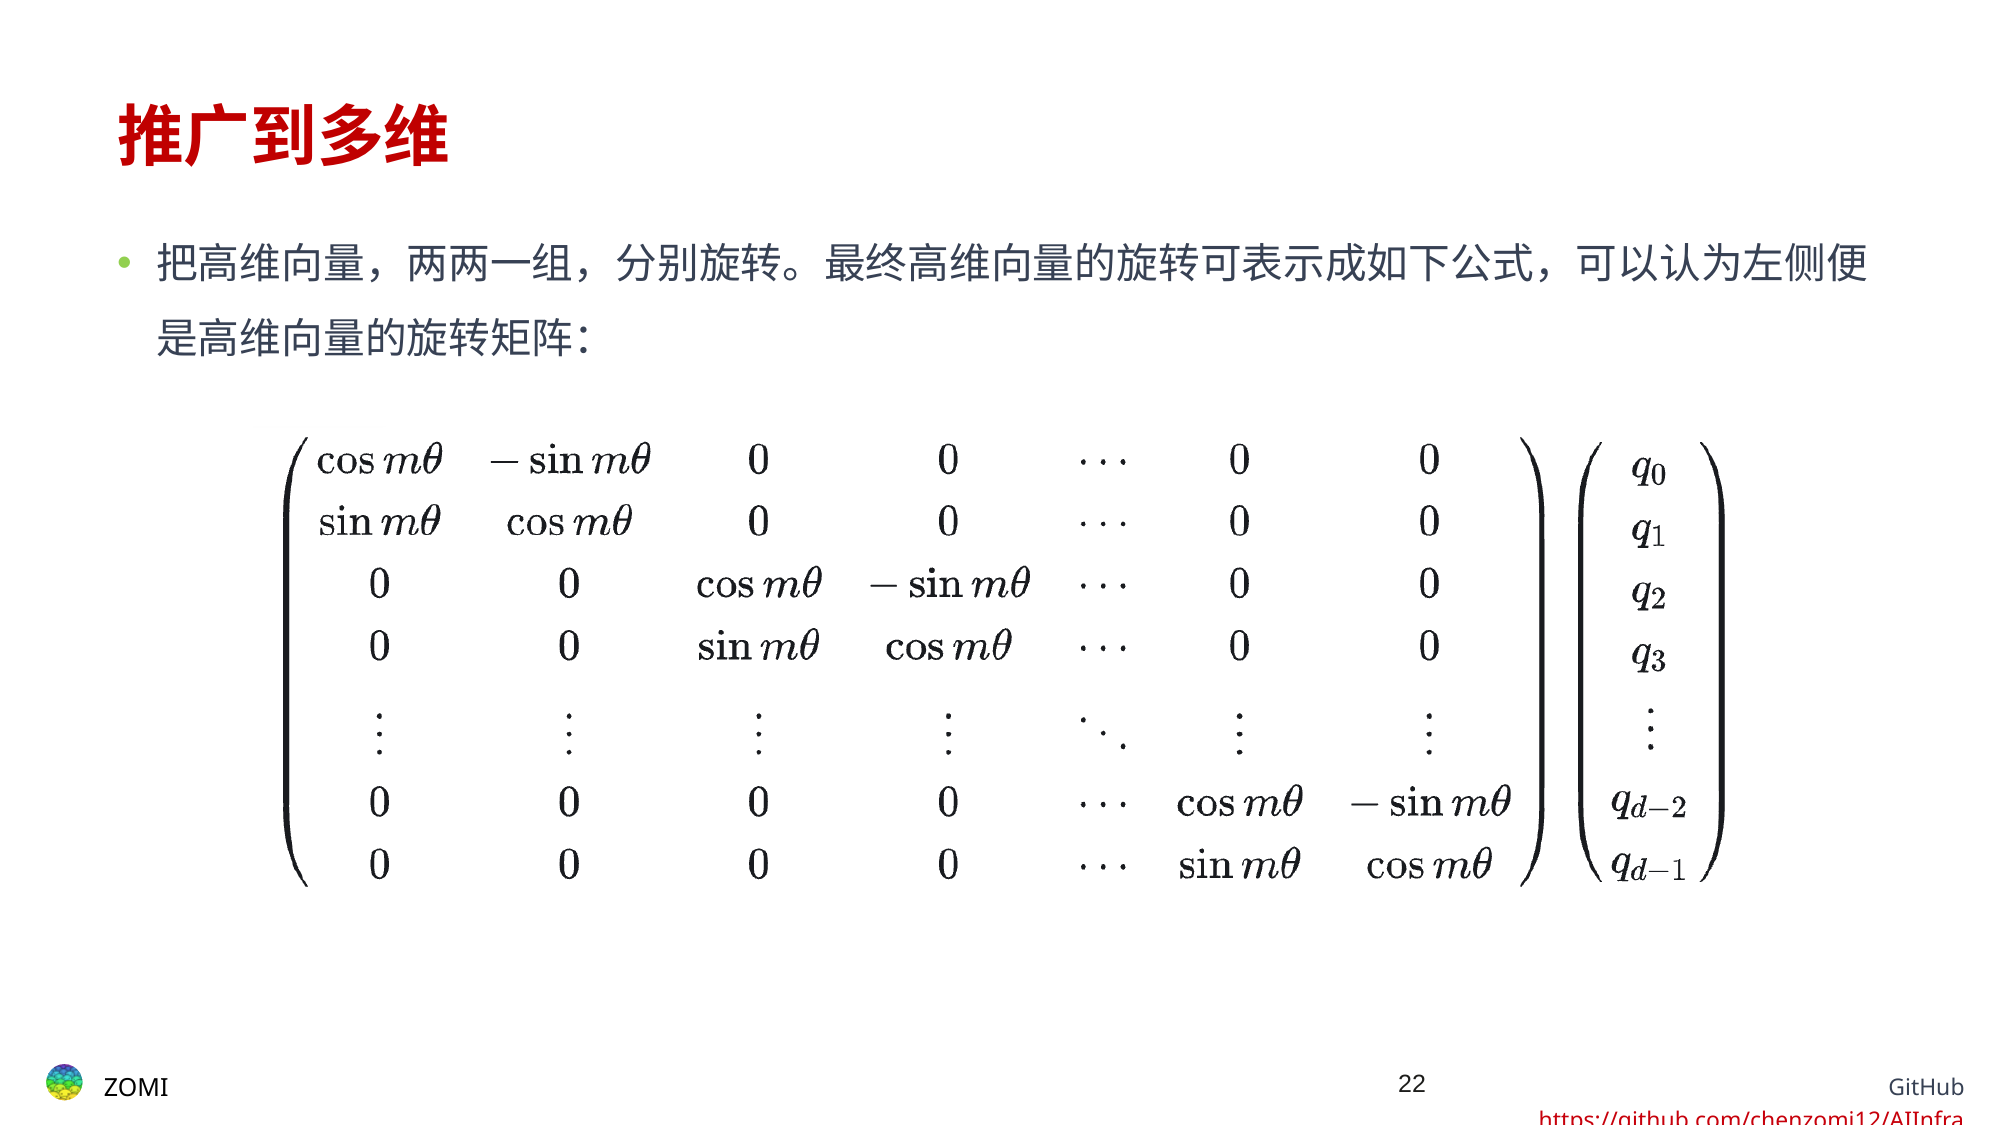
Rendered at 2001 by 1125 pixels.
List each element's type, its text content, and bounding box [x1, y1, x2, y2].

picture [47, 1065, 82, 1100]
title 推广到多维 [102, 85, 1901, 183]
picture [252, 425, 1748, 901]
list 把高维向量，两两一组，分别旋转。最终高维向量的旋转可表示成如下公式，可以认为左侧便是高维向量的旋转矩阵： [102, 204, 1901, 1043]
